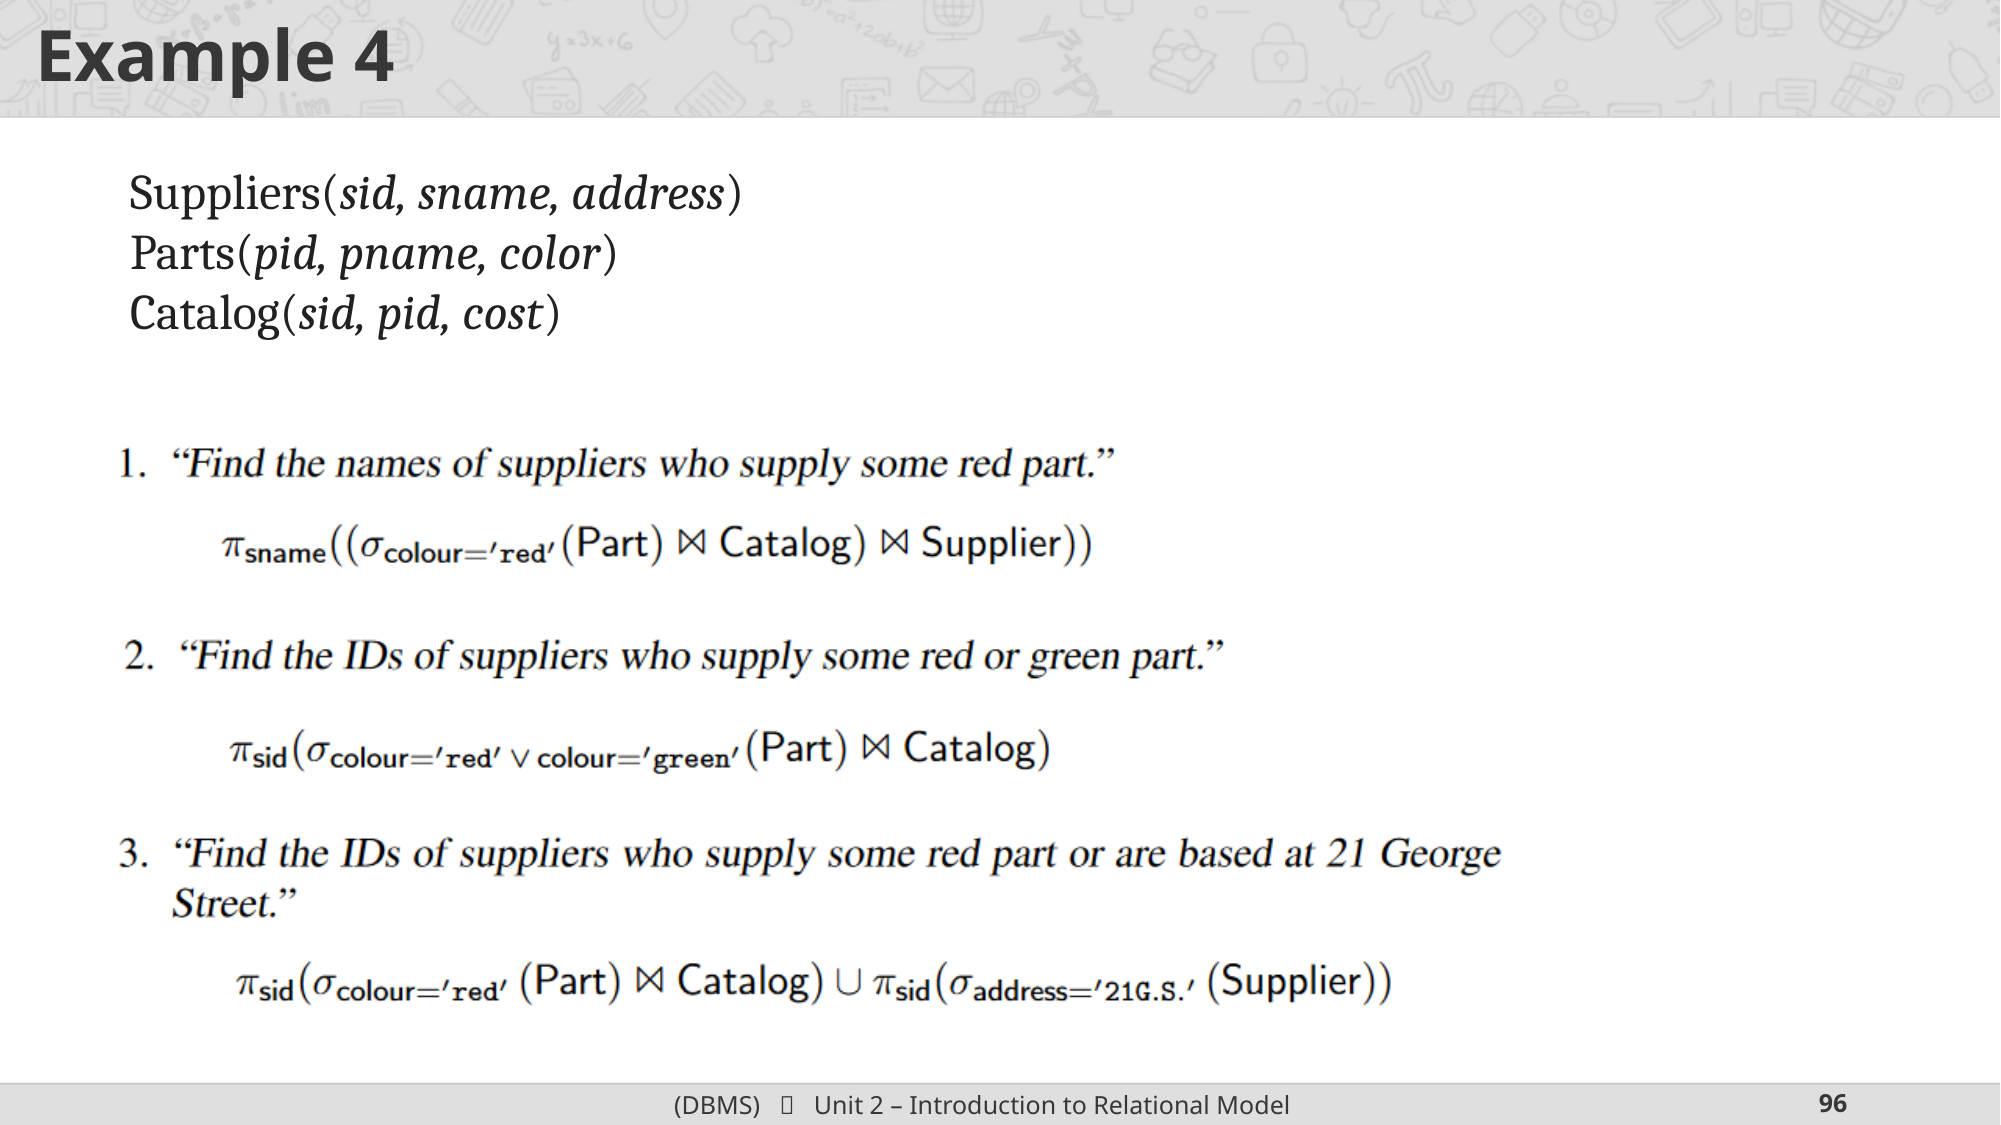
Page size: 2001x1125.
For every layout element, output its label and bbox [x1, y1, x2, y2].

title [0, 0, 2000, 117]
picture [115, 433, 1117, 490]
picture [115, 632, 1228, 685]
picture [216, 520, 1097, 574]
text_box [115, 151, 1116, 347]
list [117, 831, 1506, 921]
picture [229, 954, 1394, 1012]
picture [216, 725, 1052, 783]
